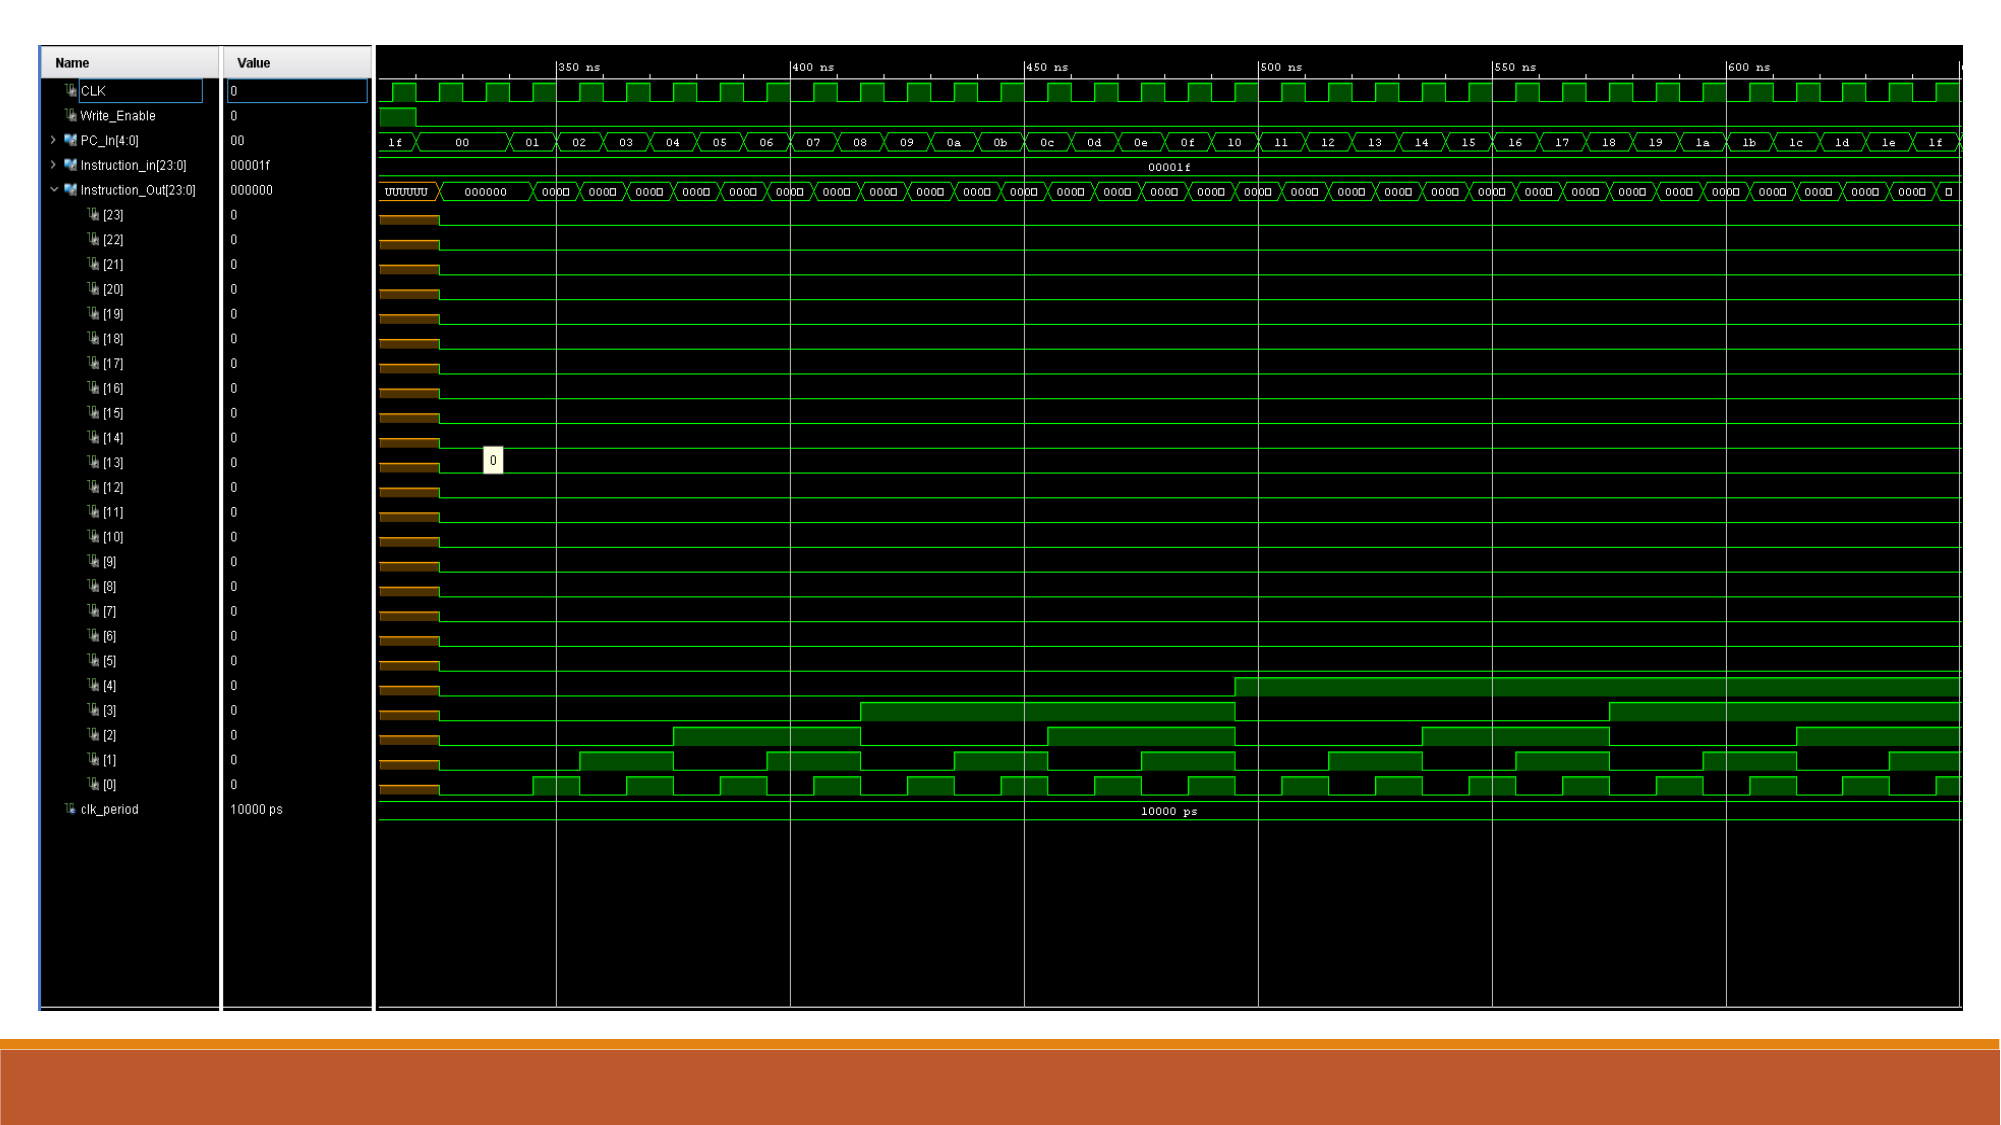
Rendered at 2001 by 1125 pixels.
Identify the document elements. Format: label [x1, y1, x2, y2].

picture [37, 45, 1964, 1012]
